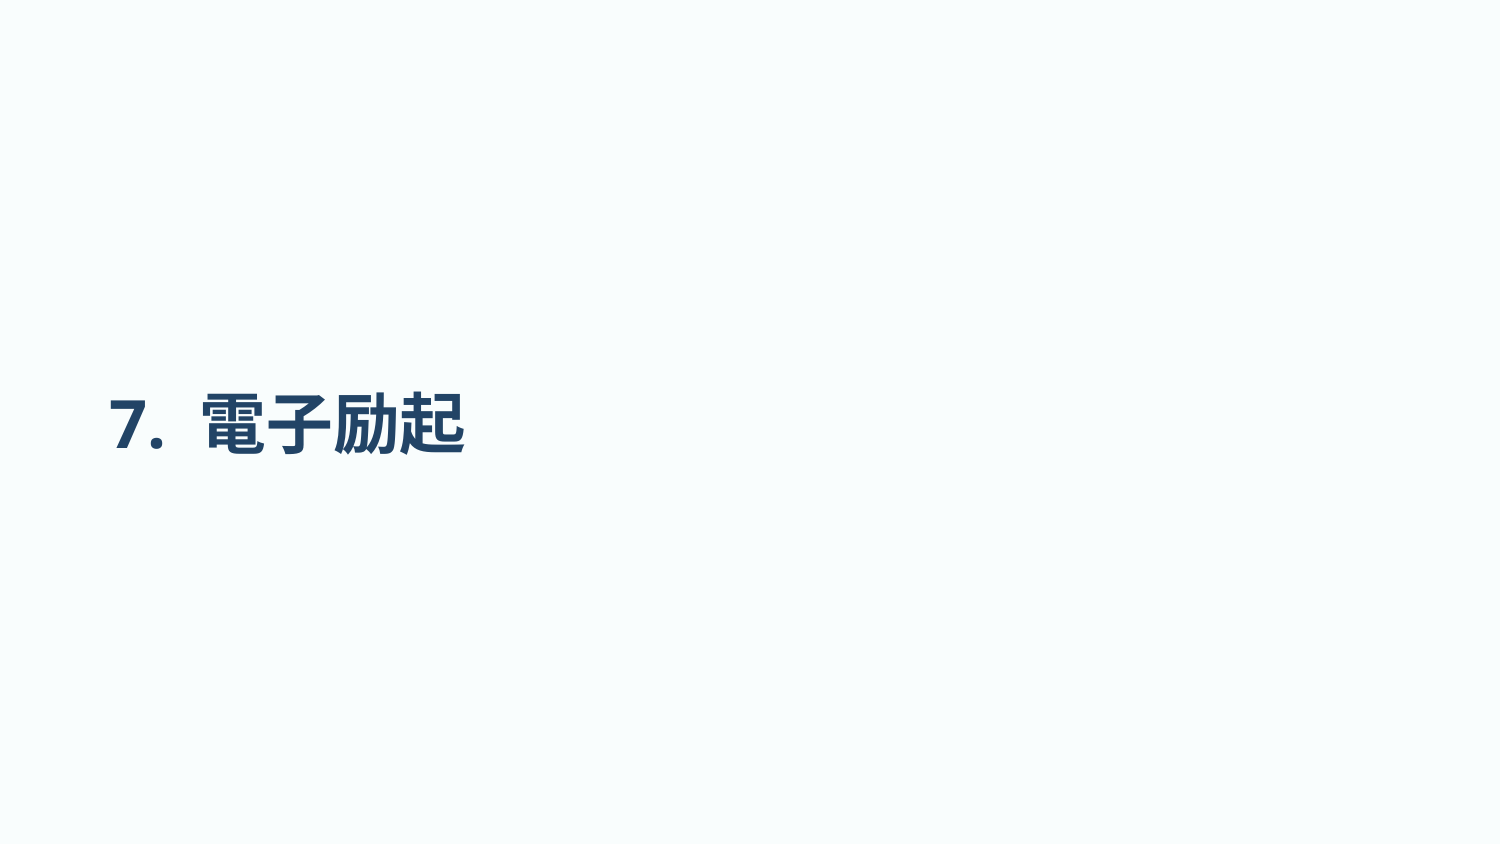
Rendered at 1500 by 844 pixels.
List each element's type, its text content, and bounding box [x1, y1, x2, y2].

title 7. 電子励起 [109, 374, 1391, 470]
